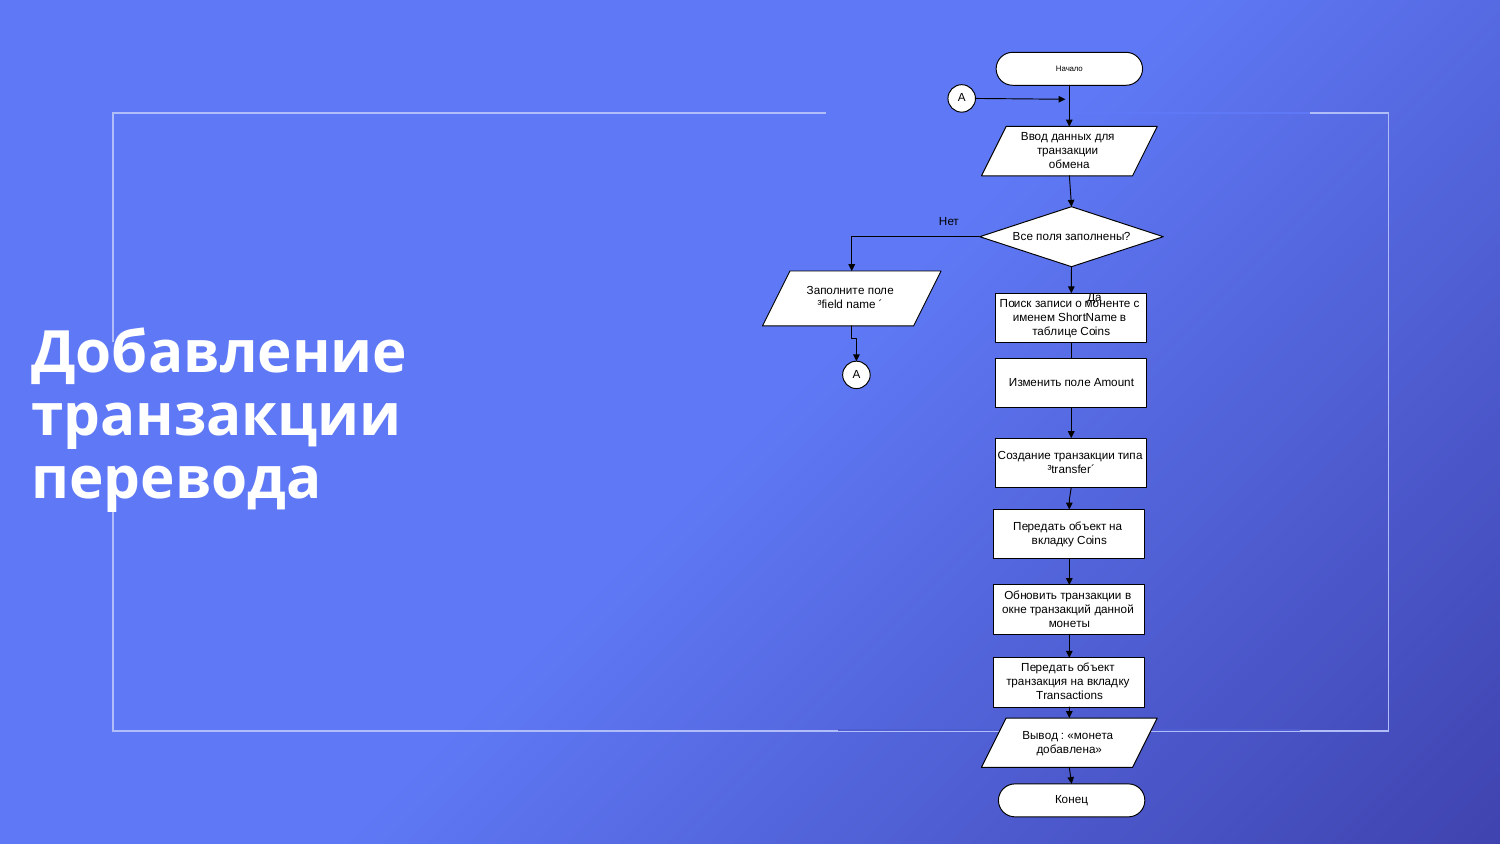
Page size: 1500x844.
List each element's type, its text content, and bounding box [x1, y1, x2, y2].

title Добавление транзакции перевода [31, 369, 677, 553]
picture [760, 50, 1165, 818]
